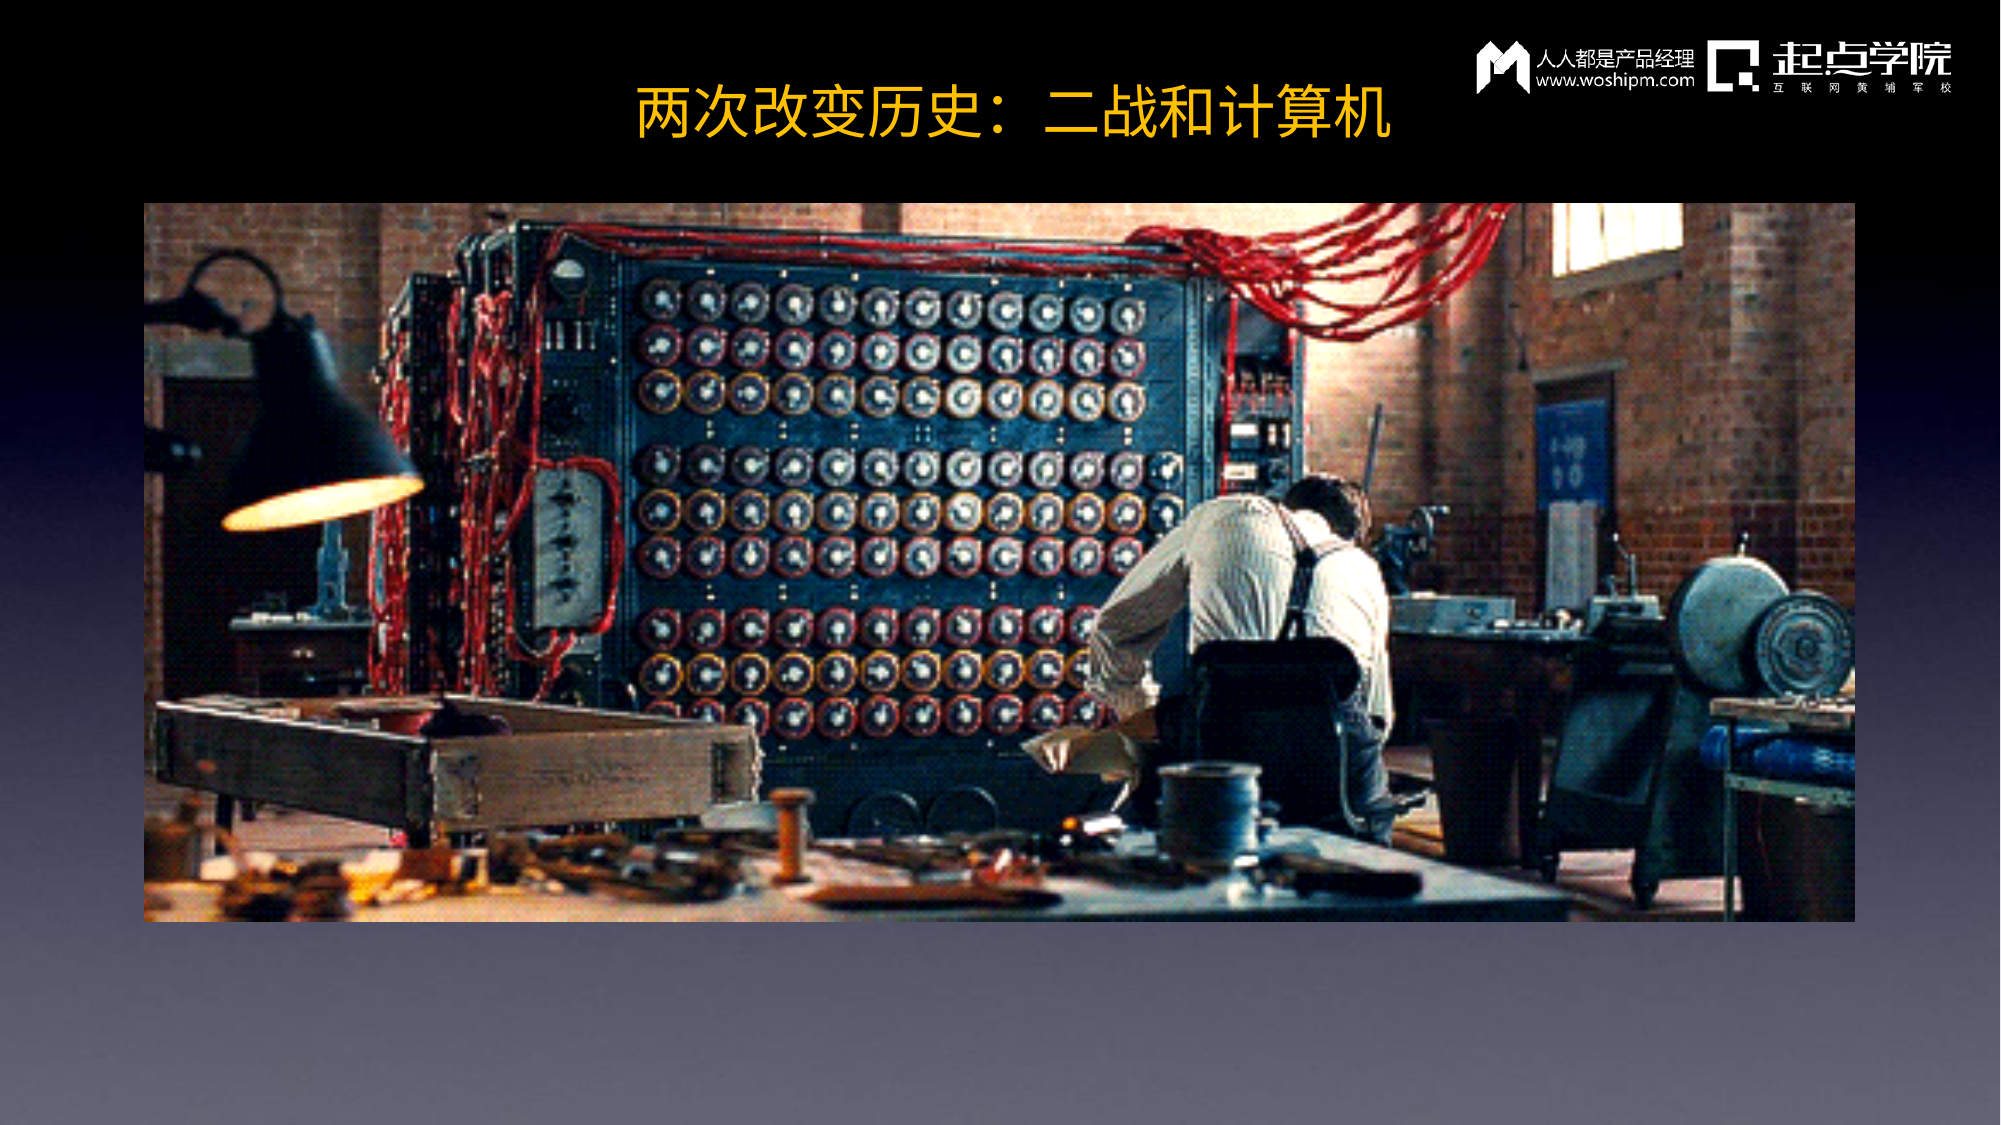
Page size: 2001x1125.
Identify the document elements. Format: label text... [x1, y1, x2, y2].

picture [0, 0, 2001, 1125]
text_box 两次改变历史：二战和计算机 [619, 67, 1407, 153]
